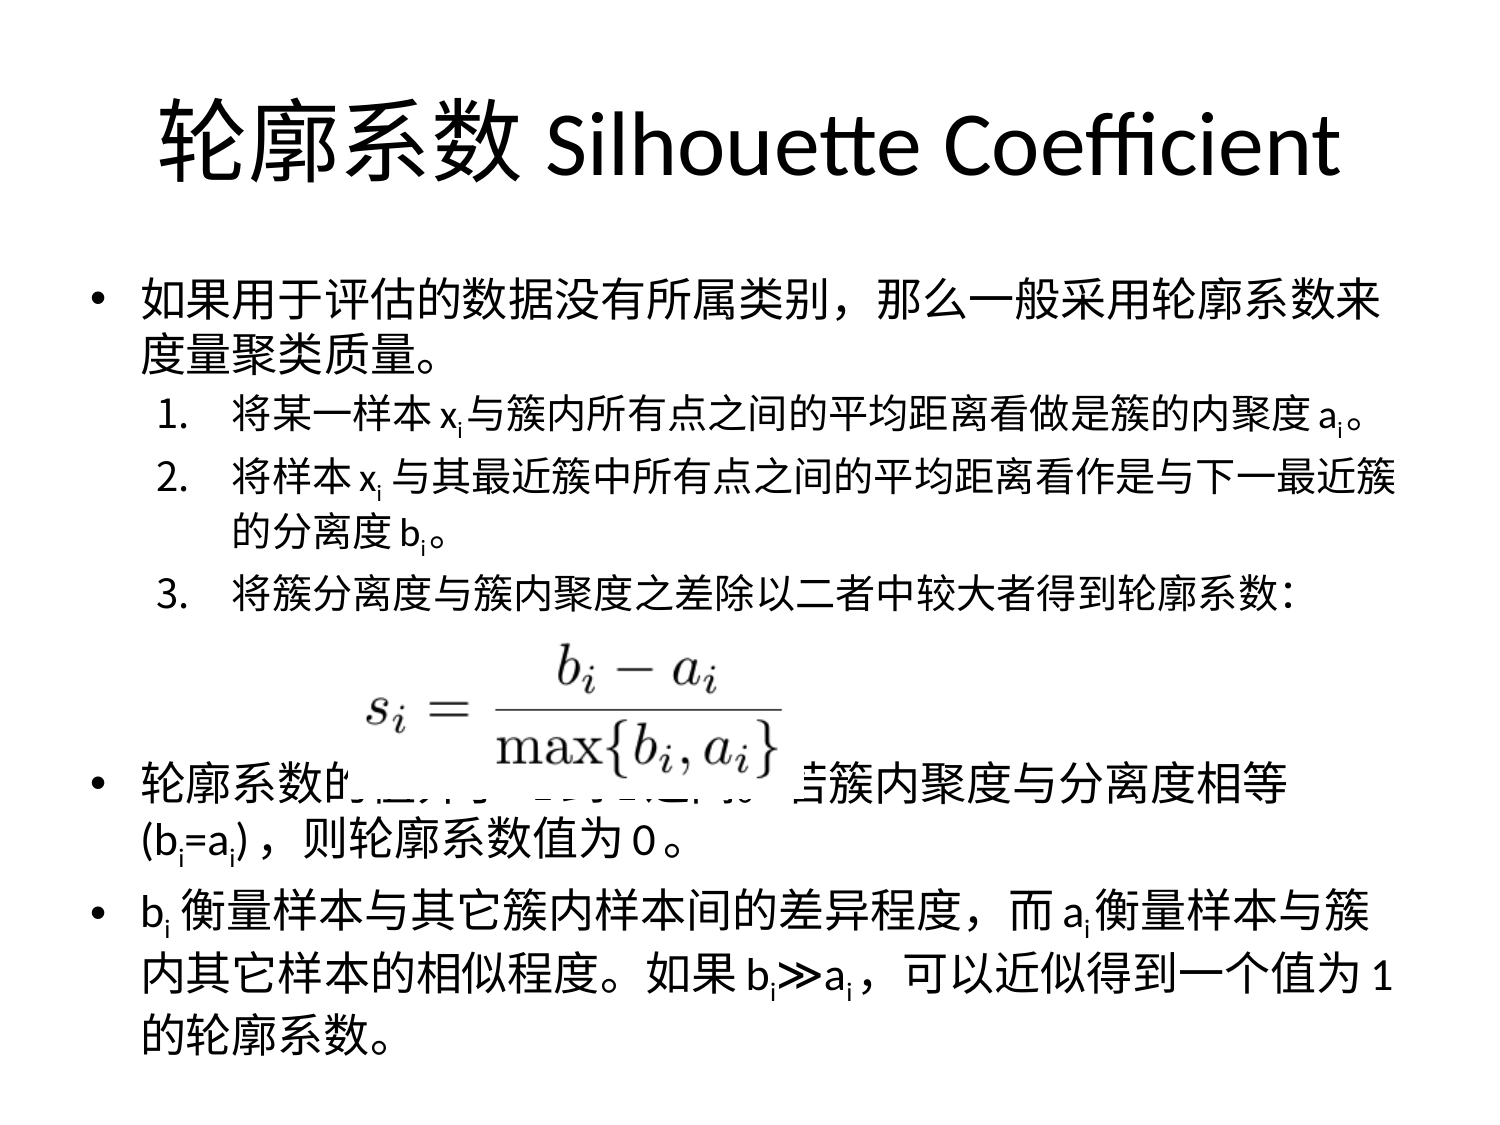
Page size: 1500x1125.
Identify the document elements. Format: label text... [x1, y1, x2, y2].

picture [348, 633, 804, 799]
list 如果用于评估的数据没有所属类别，那么一般采用轮廓系数来度量聚类质量。 将某一样本xi与簇内所有点之间的平均距离看做是簇的内聚度ai。 将样本xi 与其最近簇中所有点之间的平均距离看作是与下一最近簇的分离度bi。 将簇分离度与簇内聚度之差除以二者中较大者得到轮廓系数： 轮廓系数的值介于-1到1之间。若簇内聚度与分离度相等(bi=ai)，则轮廓系数值为0。 bi 衡量样本与其它簇内样本间的差异程度，而ai衡量样本与簇内其它样本的相似程度。如果bi≫ai，可以近似得到一个值为1的轮廓系数。 [75, 262, 1425, 1083]
title 轮廓系数Silhouette Coefficient [75, 45, 1425, 233]
